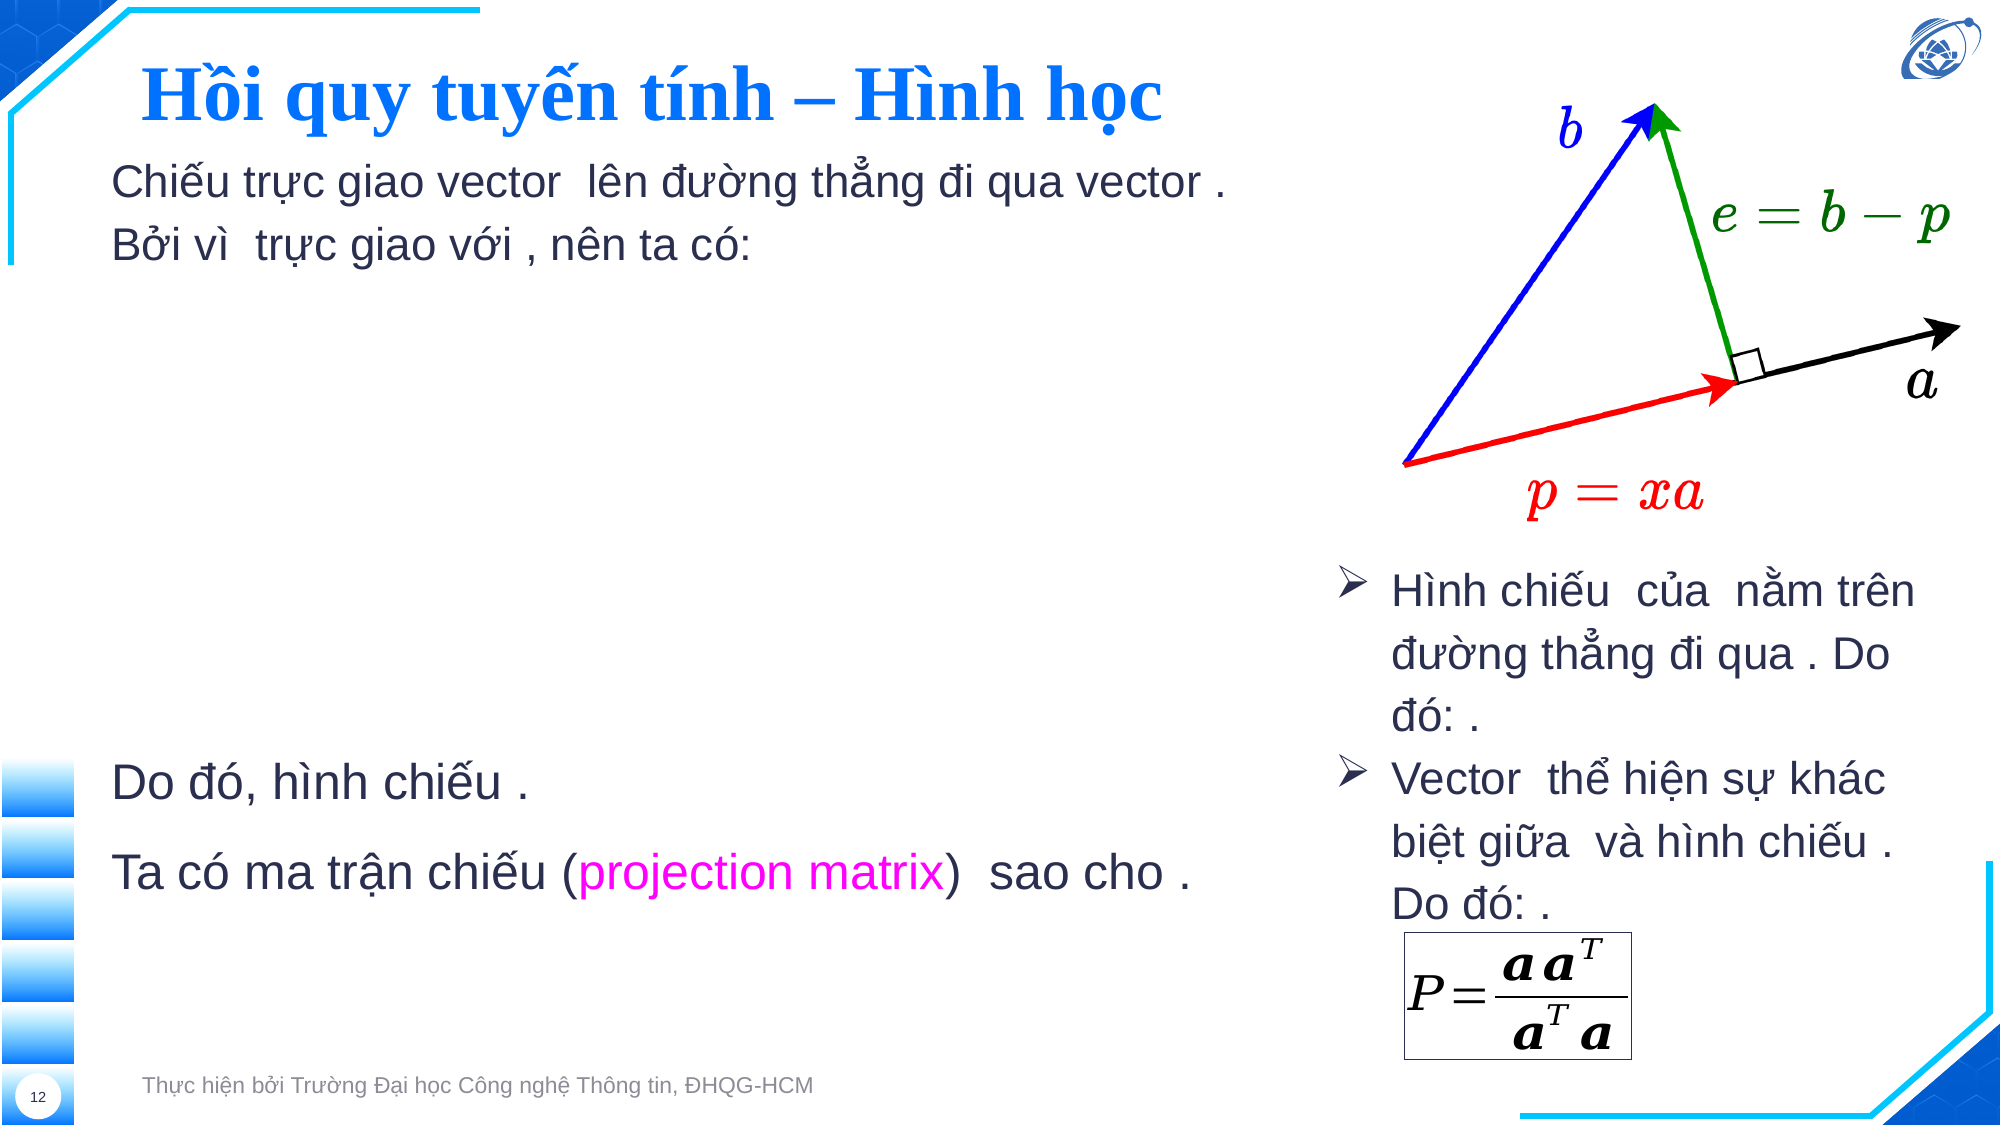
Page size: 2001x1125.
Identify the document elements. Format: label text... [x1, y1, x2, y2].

slide_number 12 [9, 1067, 67, 1125]
picture [1384, 79, 1970, 526]
title Hồi quy tuyến tính – Hình học [126, 15, 1863, 144]
footer Thực hiện bởi Trường Đại học Công nghệ Thông tin, ĐHQG-HCM [126, 1062, 835, 1106]
